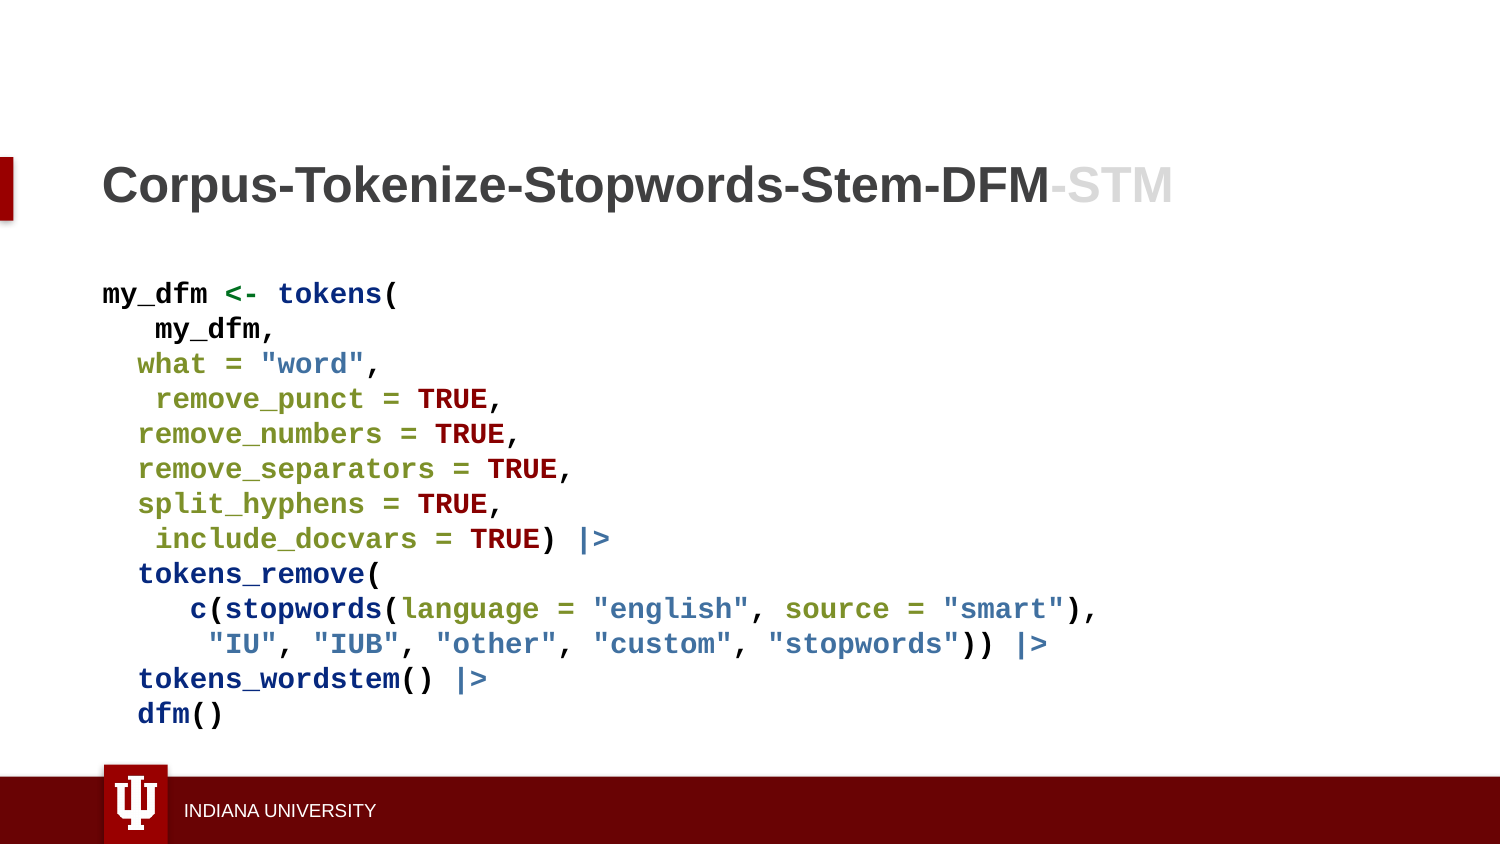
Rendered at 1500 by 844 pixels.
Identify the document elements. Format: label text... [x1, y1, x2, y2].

list my_dfm <- tokens( my_dfm, what = "word", remove_punct = TRUE, remove_numbers = TRUE, remove_separators = TRUE, split_hyphens = TRUE, include_docvars = TRUE) |> tokens_remove( c(stopwords(language = "english", source = "smart"), "IU", "IUB", "other", "custom", "stopwords")) |> tokens_wordstem() |> dfm() [87, 267, 1402, 777]
title Corpus-Tokenize-Stopwords-Stem-DFM-STM [86, 124, 1400, 240]
